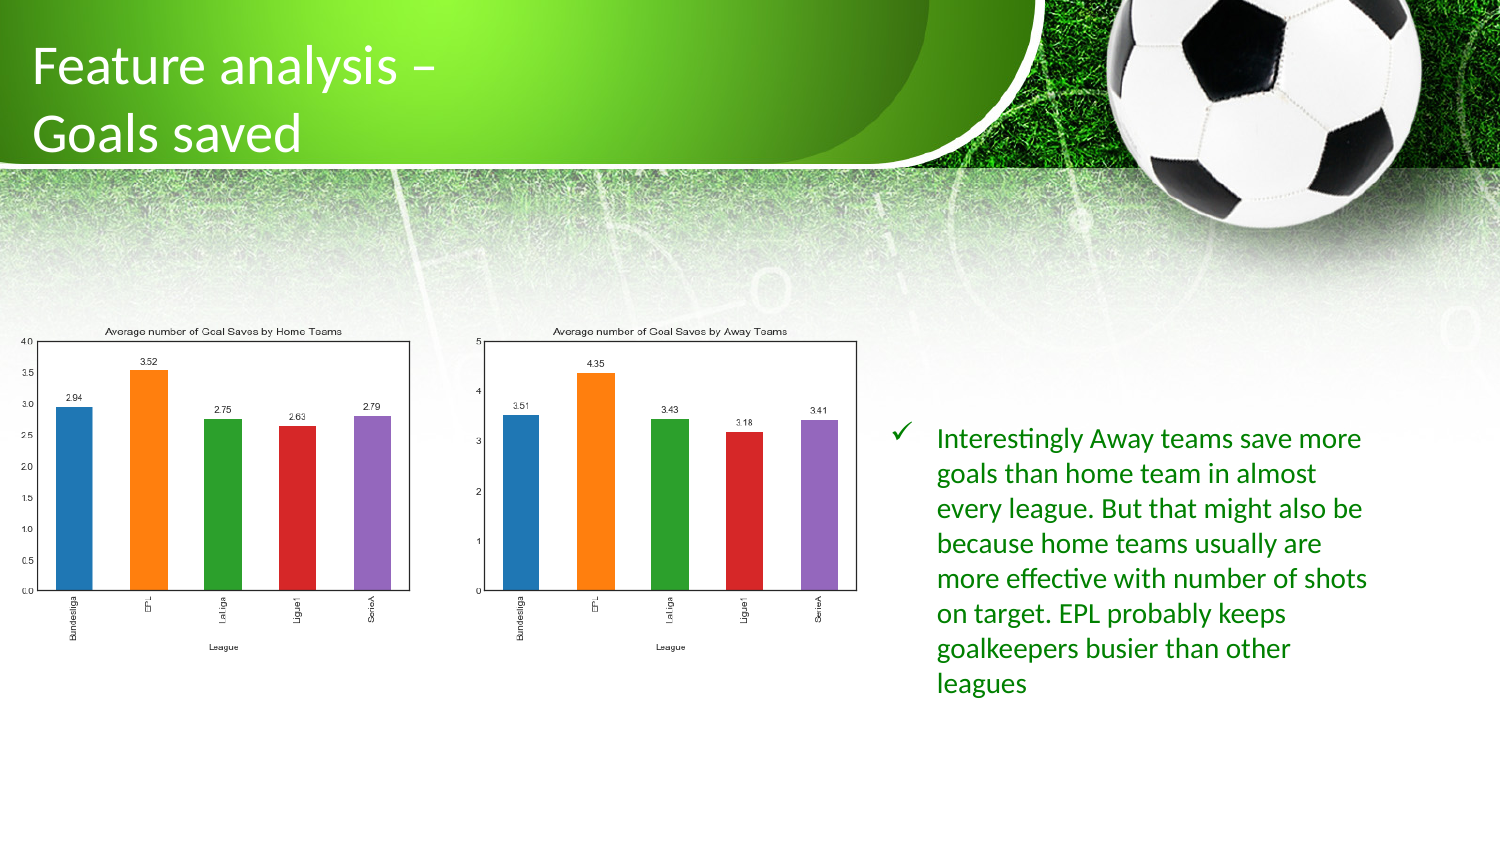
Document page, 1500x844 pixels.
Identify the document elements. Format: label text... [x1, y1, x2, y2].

title Feature analysis – Goals saved [17, 21, 1346, 172]
picture [0, 0, 1500, 844]
text_box Interestingly Away teams save more goals than home team in almost every league. But that might also be because home teams usually are more effective with number of shots on target. EPL probably keeps goalkeepers busier than other leagues [875, 412, 1389, 707]
